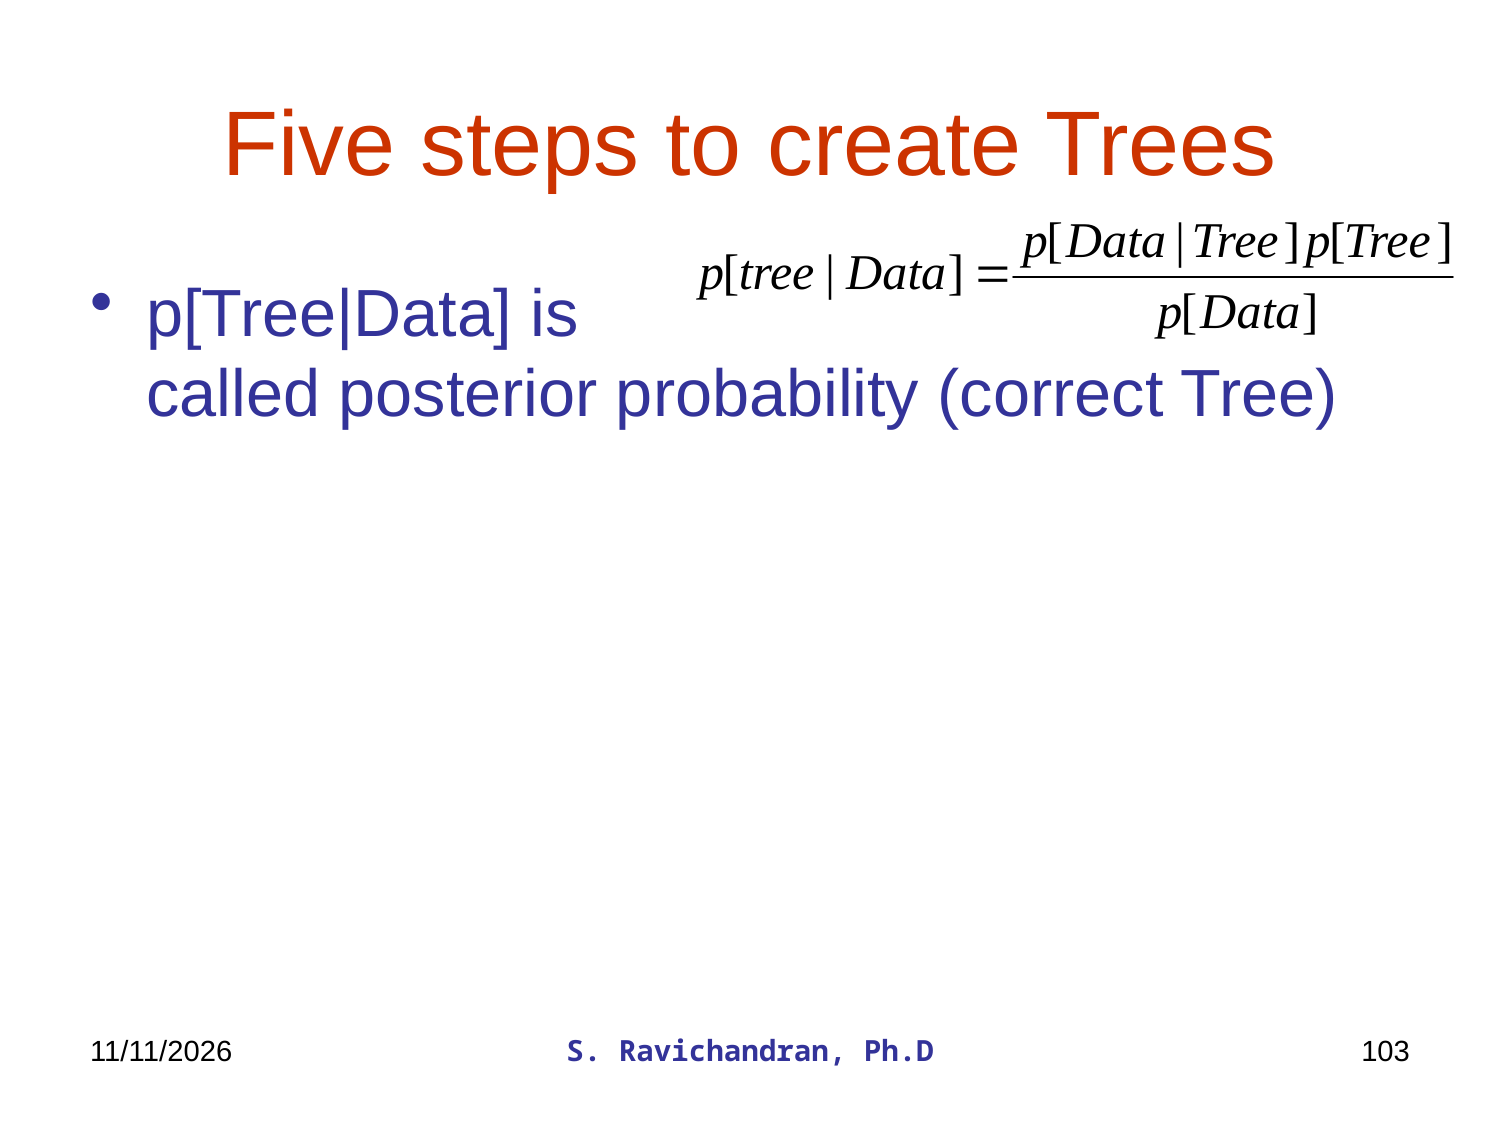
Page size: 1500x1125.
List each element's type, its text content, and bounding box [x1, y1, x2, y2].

list p[Tree|Data] is called posterior probability (correct Tree) [75, 262, 1425, 1005]
slide_number 103 [1074, 1024, 1426, 1103]
title Five steps to create Trees [75, 45, 1425, 233]
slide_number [74, 1024, 426, 1103]
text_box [685, 209, 1465, 348]
footer S. Ravichandran, Ph.D [512, 1024, 988, 1103]
